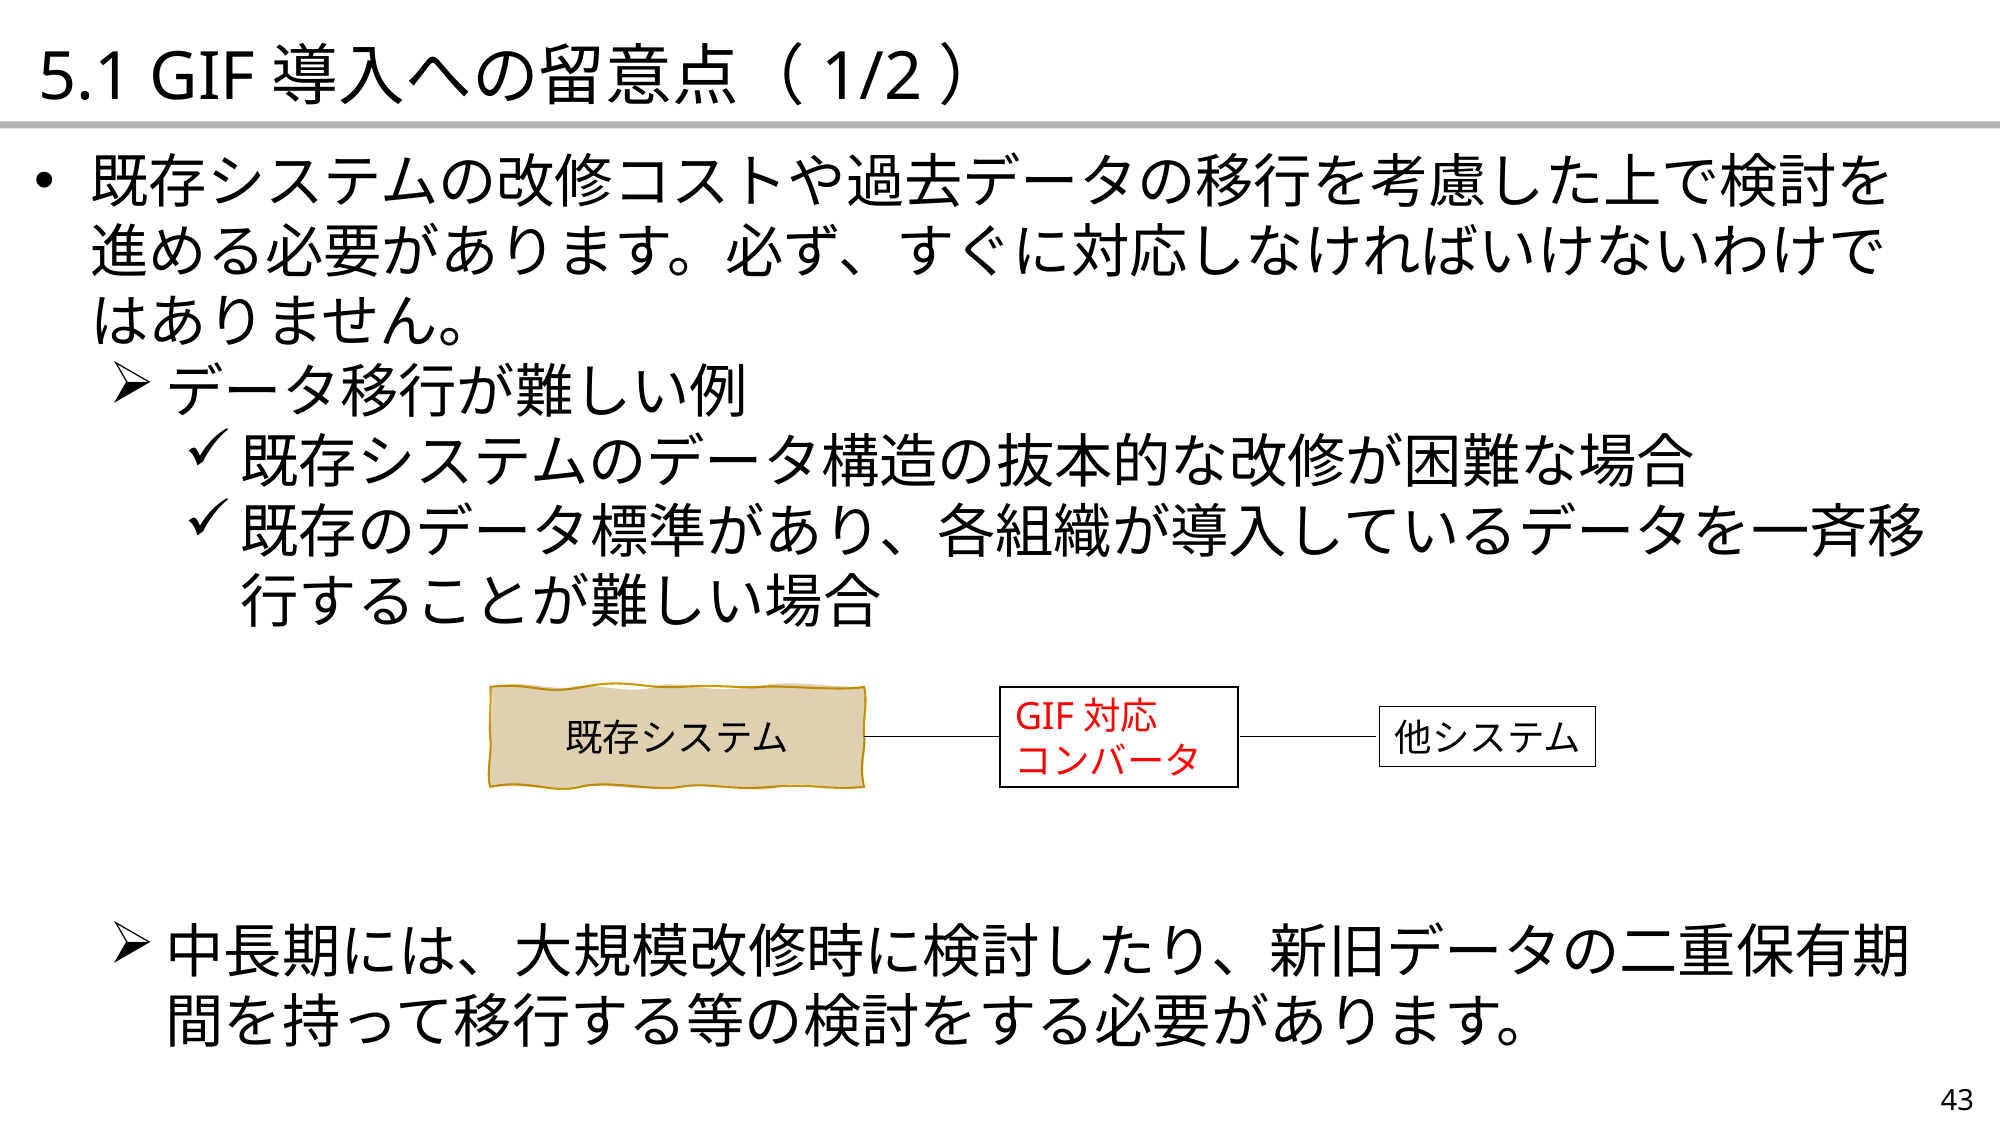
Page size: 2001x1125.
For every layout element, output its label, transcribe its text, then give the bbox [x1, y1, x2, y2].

slide_number 43 [1881, 1073, 1989, 1124]
text_box 他システム [1379, 706, 1596, 767]
text_box 既存システムの改修コストや過去データの移行を考慮した上で検討を進める必要があります。必ず、すぐに対応しなければいけないわけではありません。 データ移行が難しい例 既存システムのデータ構造の抜本的な改修が困難な場合 既存のデータ標準があり、各組織が導入しているデータを一斉移行することが難しい場合 中長期には、大規模改修時に検討したり、新旧データの二重保有期間を持って移行する等の検討をする必要があります。 [19, 137, 1957, 1062]
text_box GIF対応 コンバータ [999, 686, 1239, 788]
text_box 5.1 GIF導入への留意点（1/2） [23, 34, 1910, 121]
text_box 既存システム [487, 682, 867, 791]
